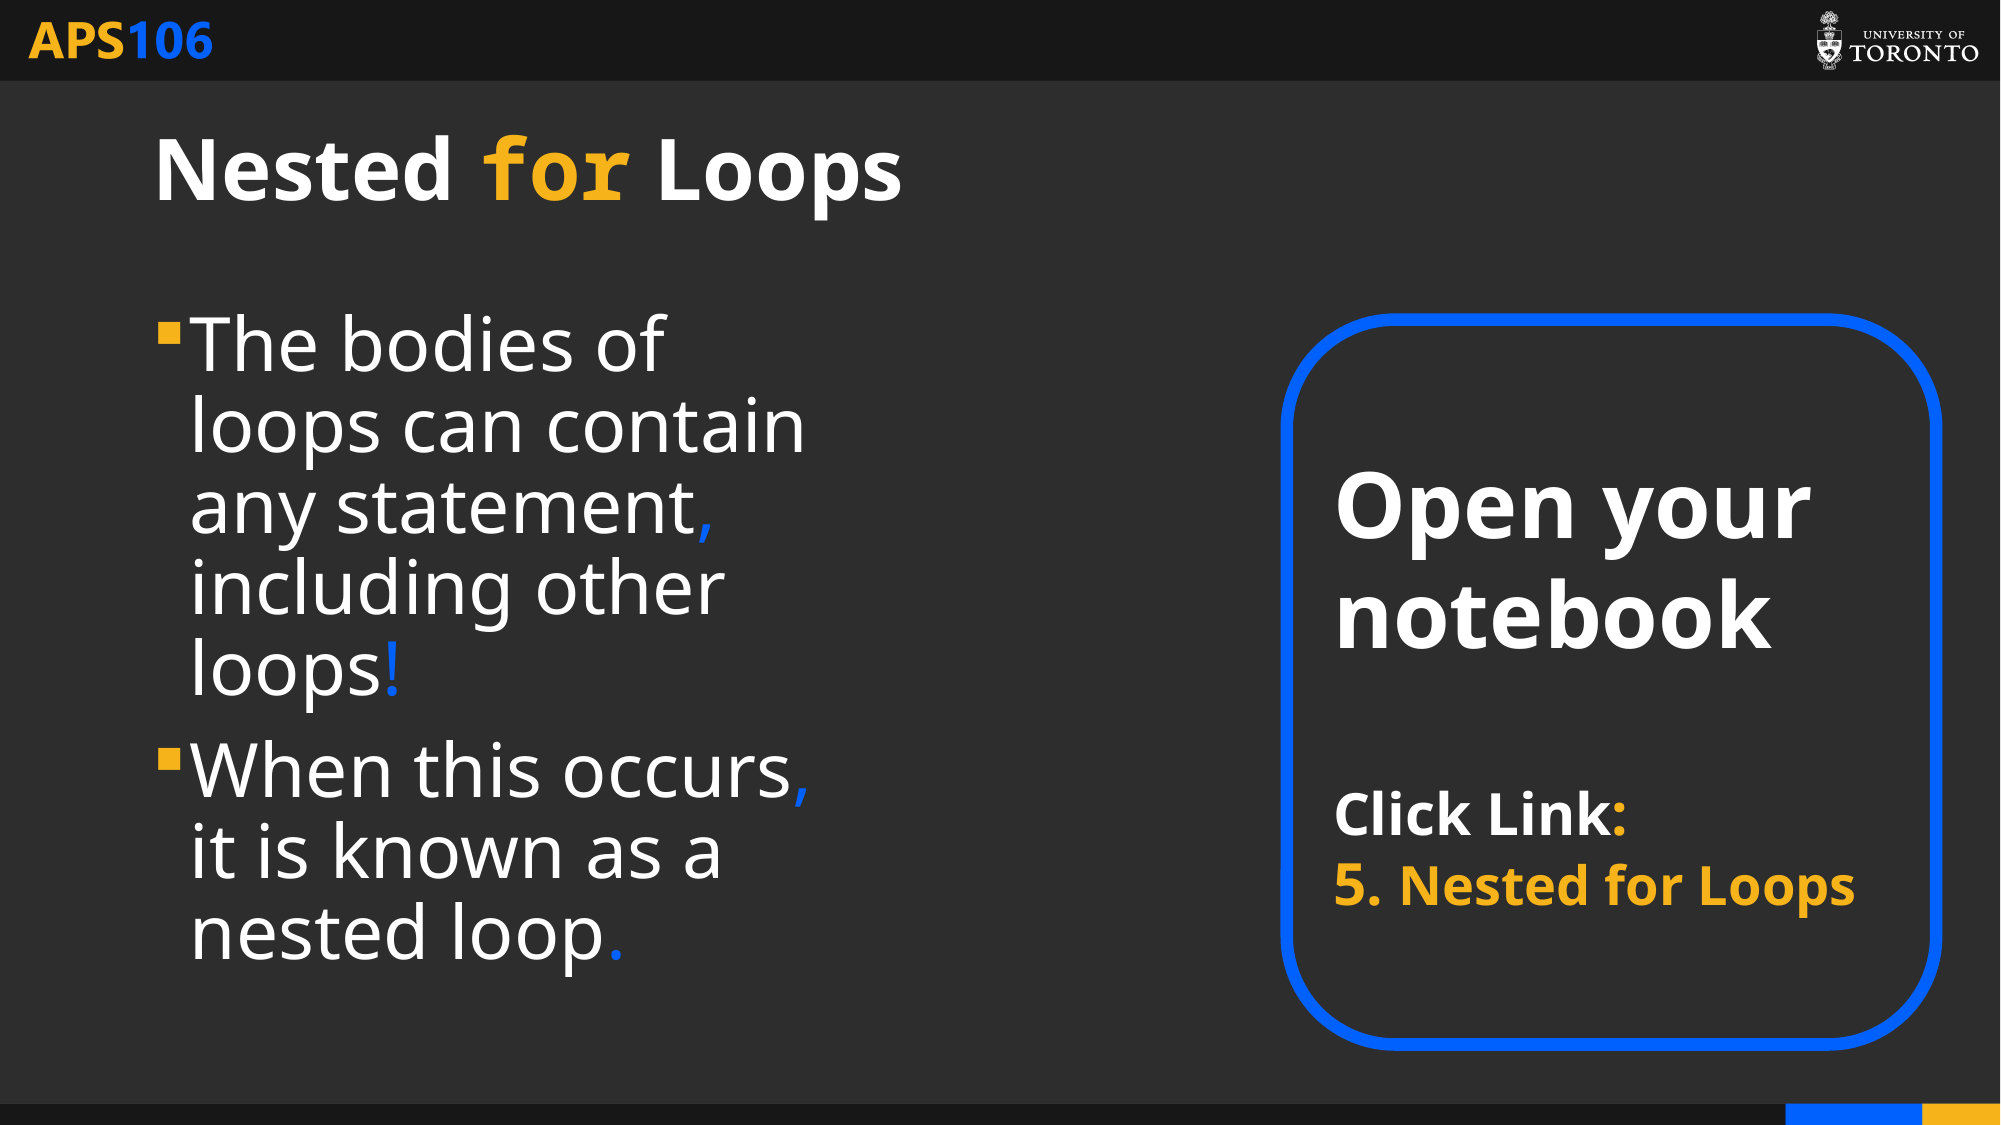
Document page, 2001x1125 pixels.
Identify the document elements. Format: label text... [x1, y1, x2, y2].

list The bodies of loops can contain any statement, including other loops! When this occurs, it is known as a nested loop. [137, 299, 877, 1093]
text_box Open your notebook Click Link: 5. Nested for Loops [1285, 318, 1938, 1046]
title Nested for Loops [137, 119, 1863, 227]
picture [0, 0, 2001, 1125]
